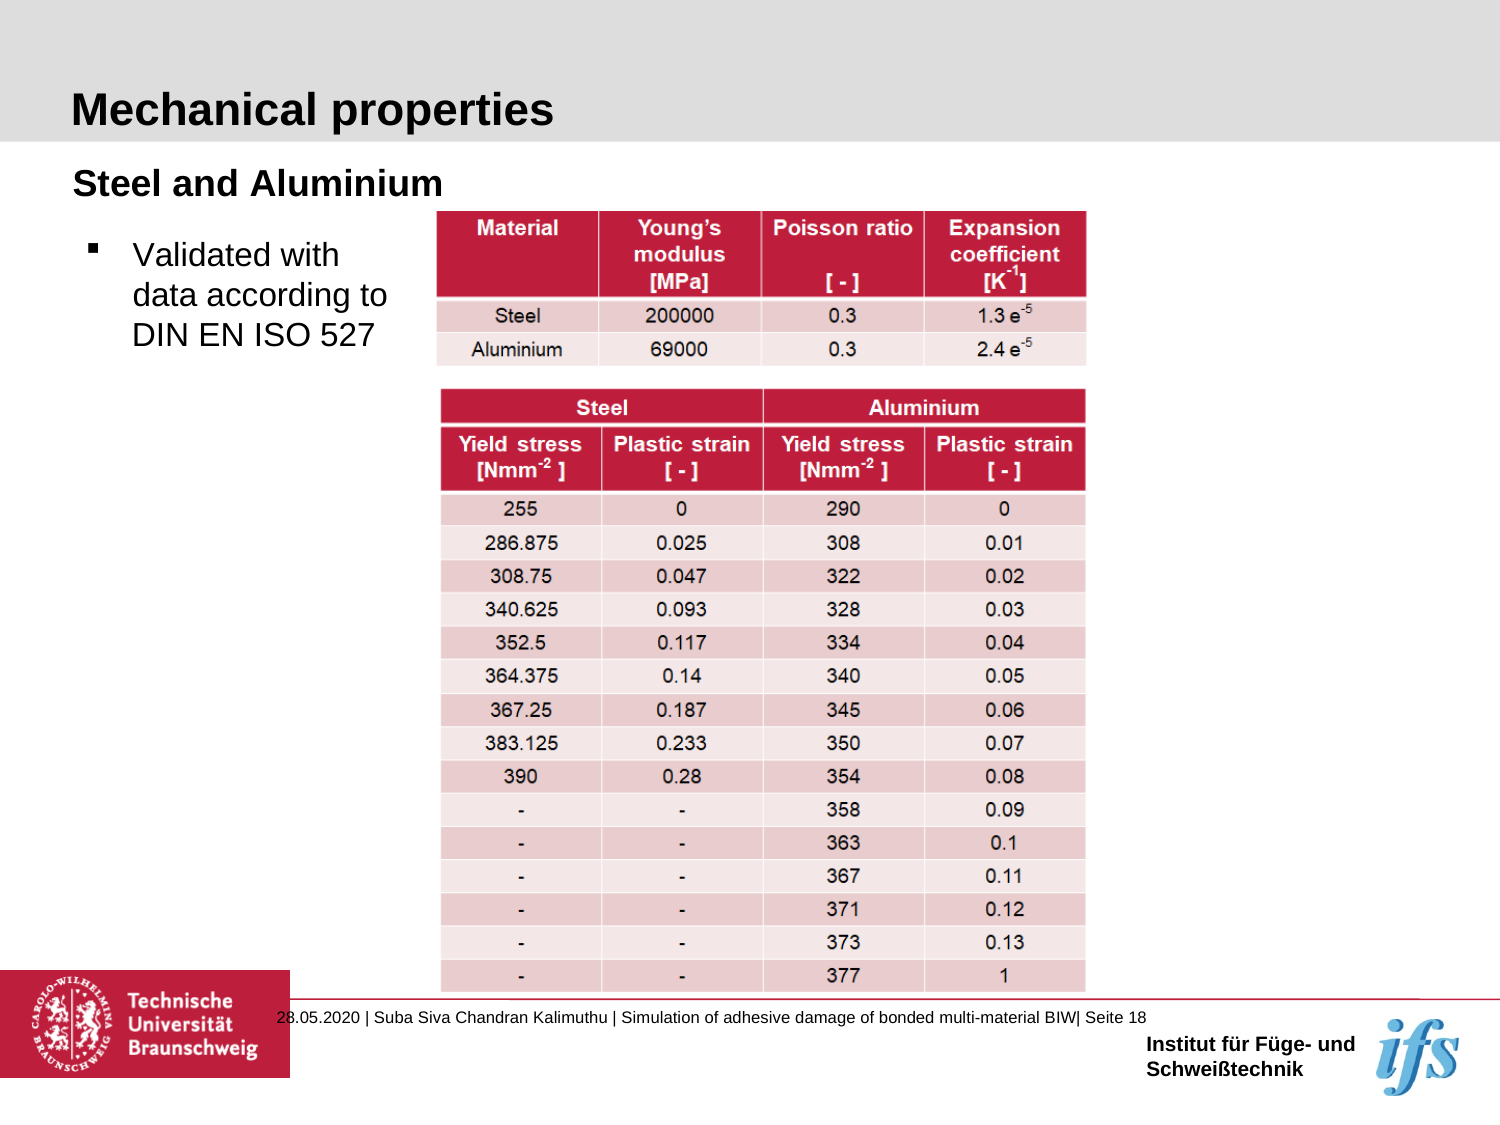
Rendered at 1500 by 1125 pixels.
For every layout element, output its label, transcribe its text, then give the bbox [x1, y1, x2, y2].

picture [435, 384, 1090, 997]
picture [1376, 1019, 1459, 1096]
text_box Validated with data according to DIN EN ISO 527 [70, 225, 414, 361]
text_box Steel and Aluminium [57, 151, 1458, 211]
picture [0, 970, 290, 1078]
title Mechanical properties [70, 17, 1445, 135]
picture [435, 211, 1090, 370]
